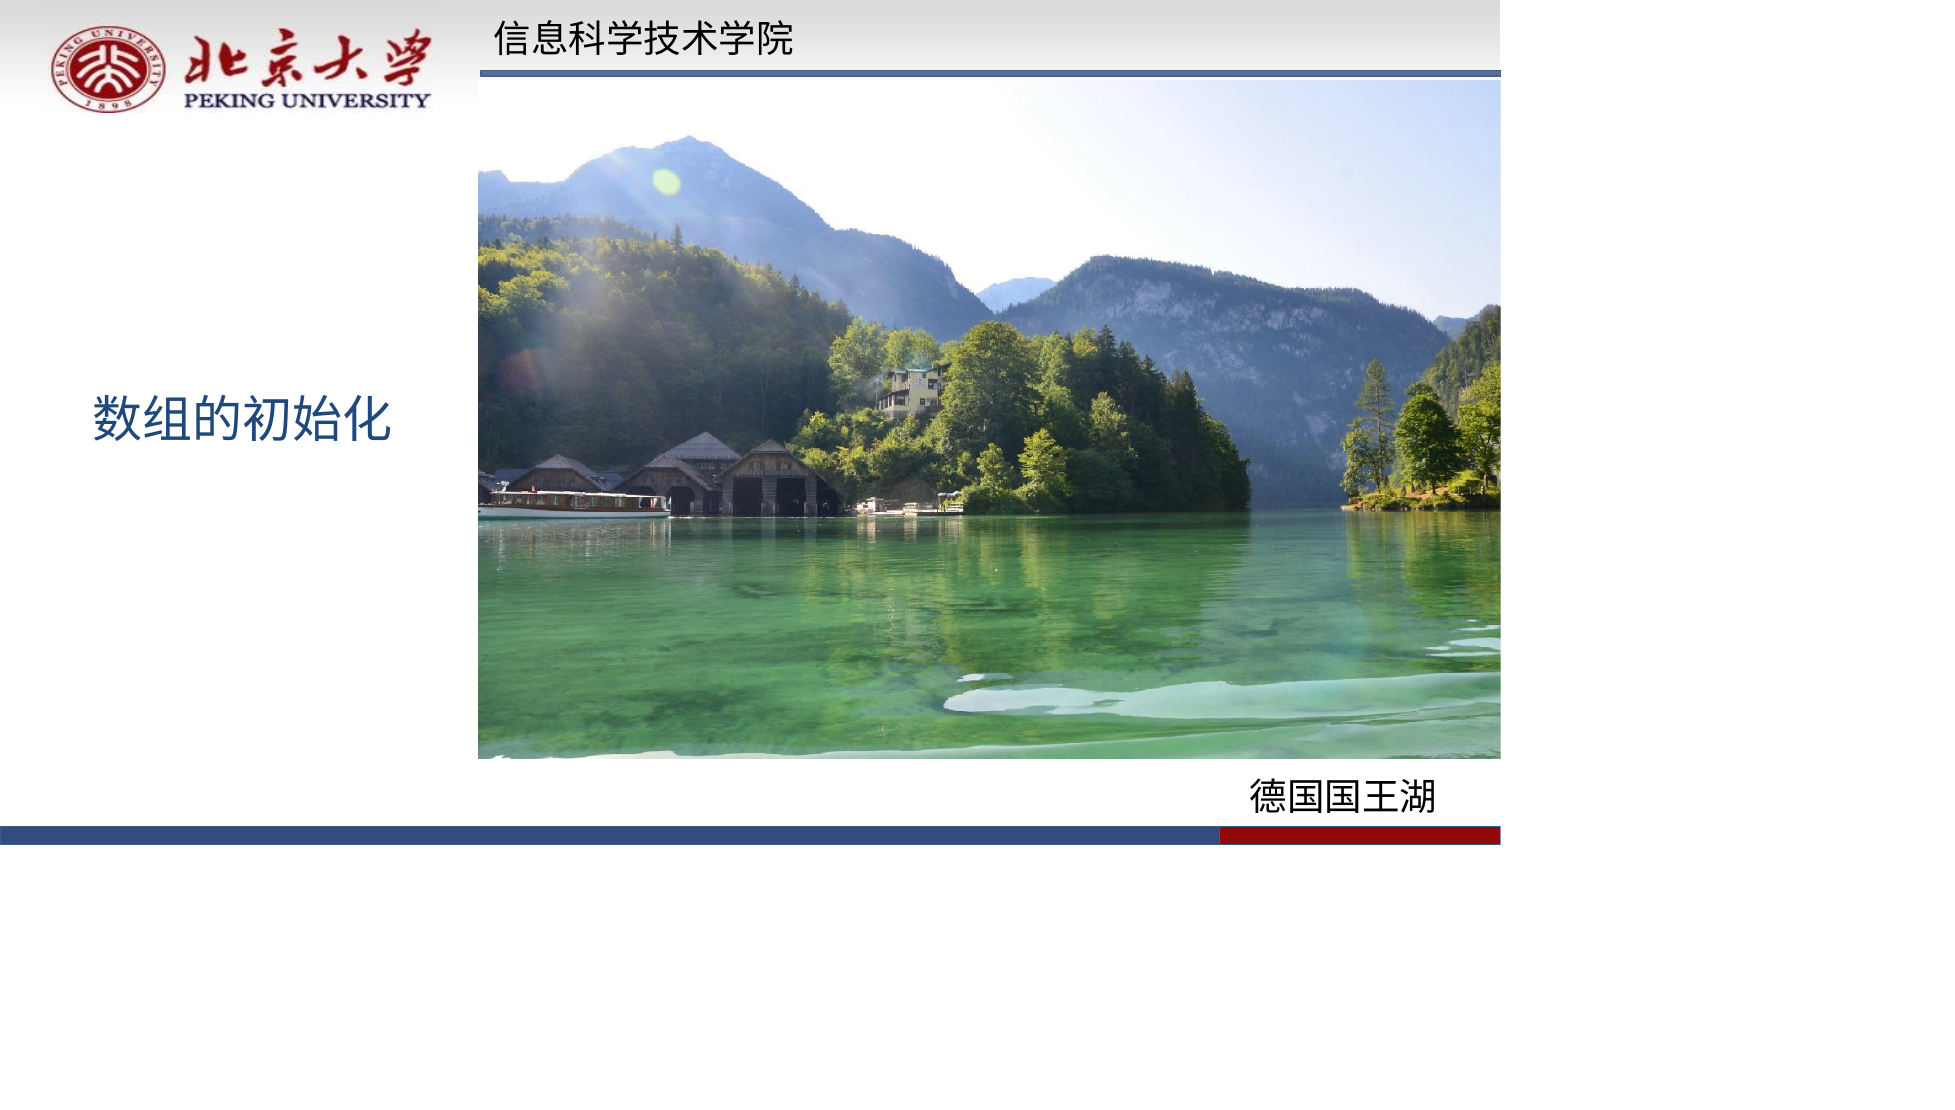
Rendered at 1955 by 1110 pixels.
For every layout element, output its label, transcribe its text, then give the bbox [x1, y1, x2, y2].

text_box 德国国王湖 [1247, 770, 1440, 818]
text_box 信息科学技术学院 [491, 12, 796, 60]
picture [0, 0, 1501, 759]
title 数组的初始化 [90, 385, 395, 573]
